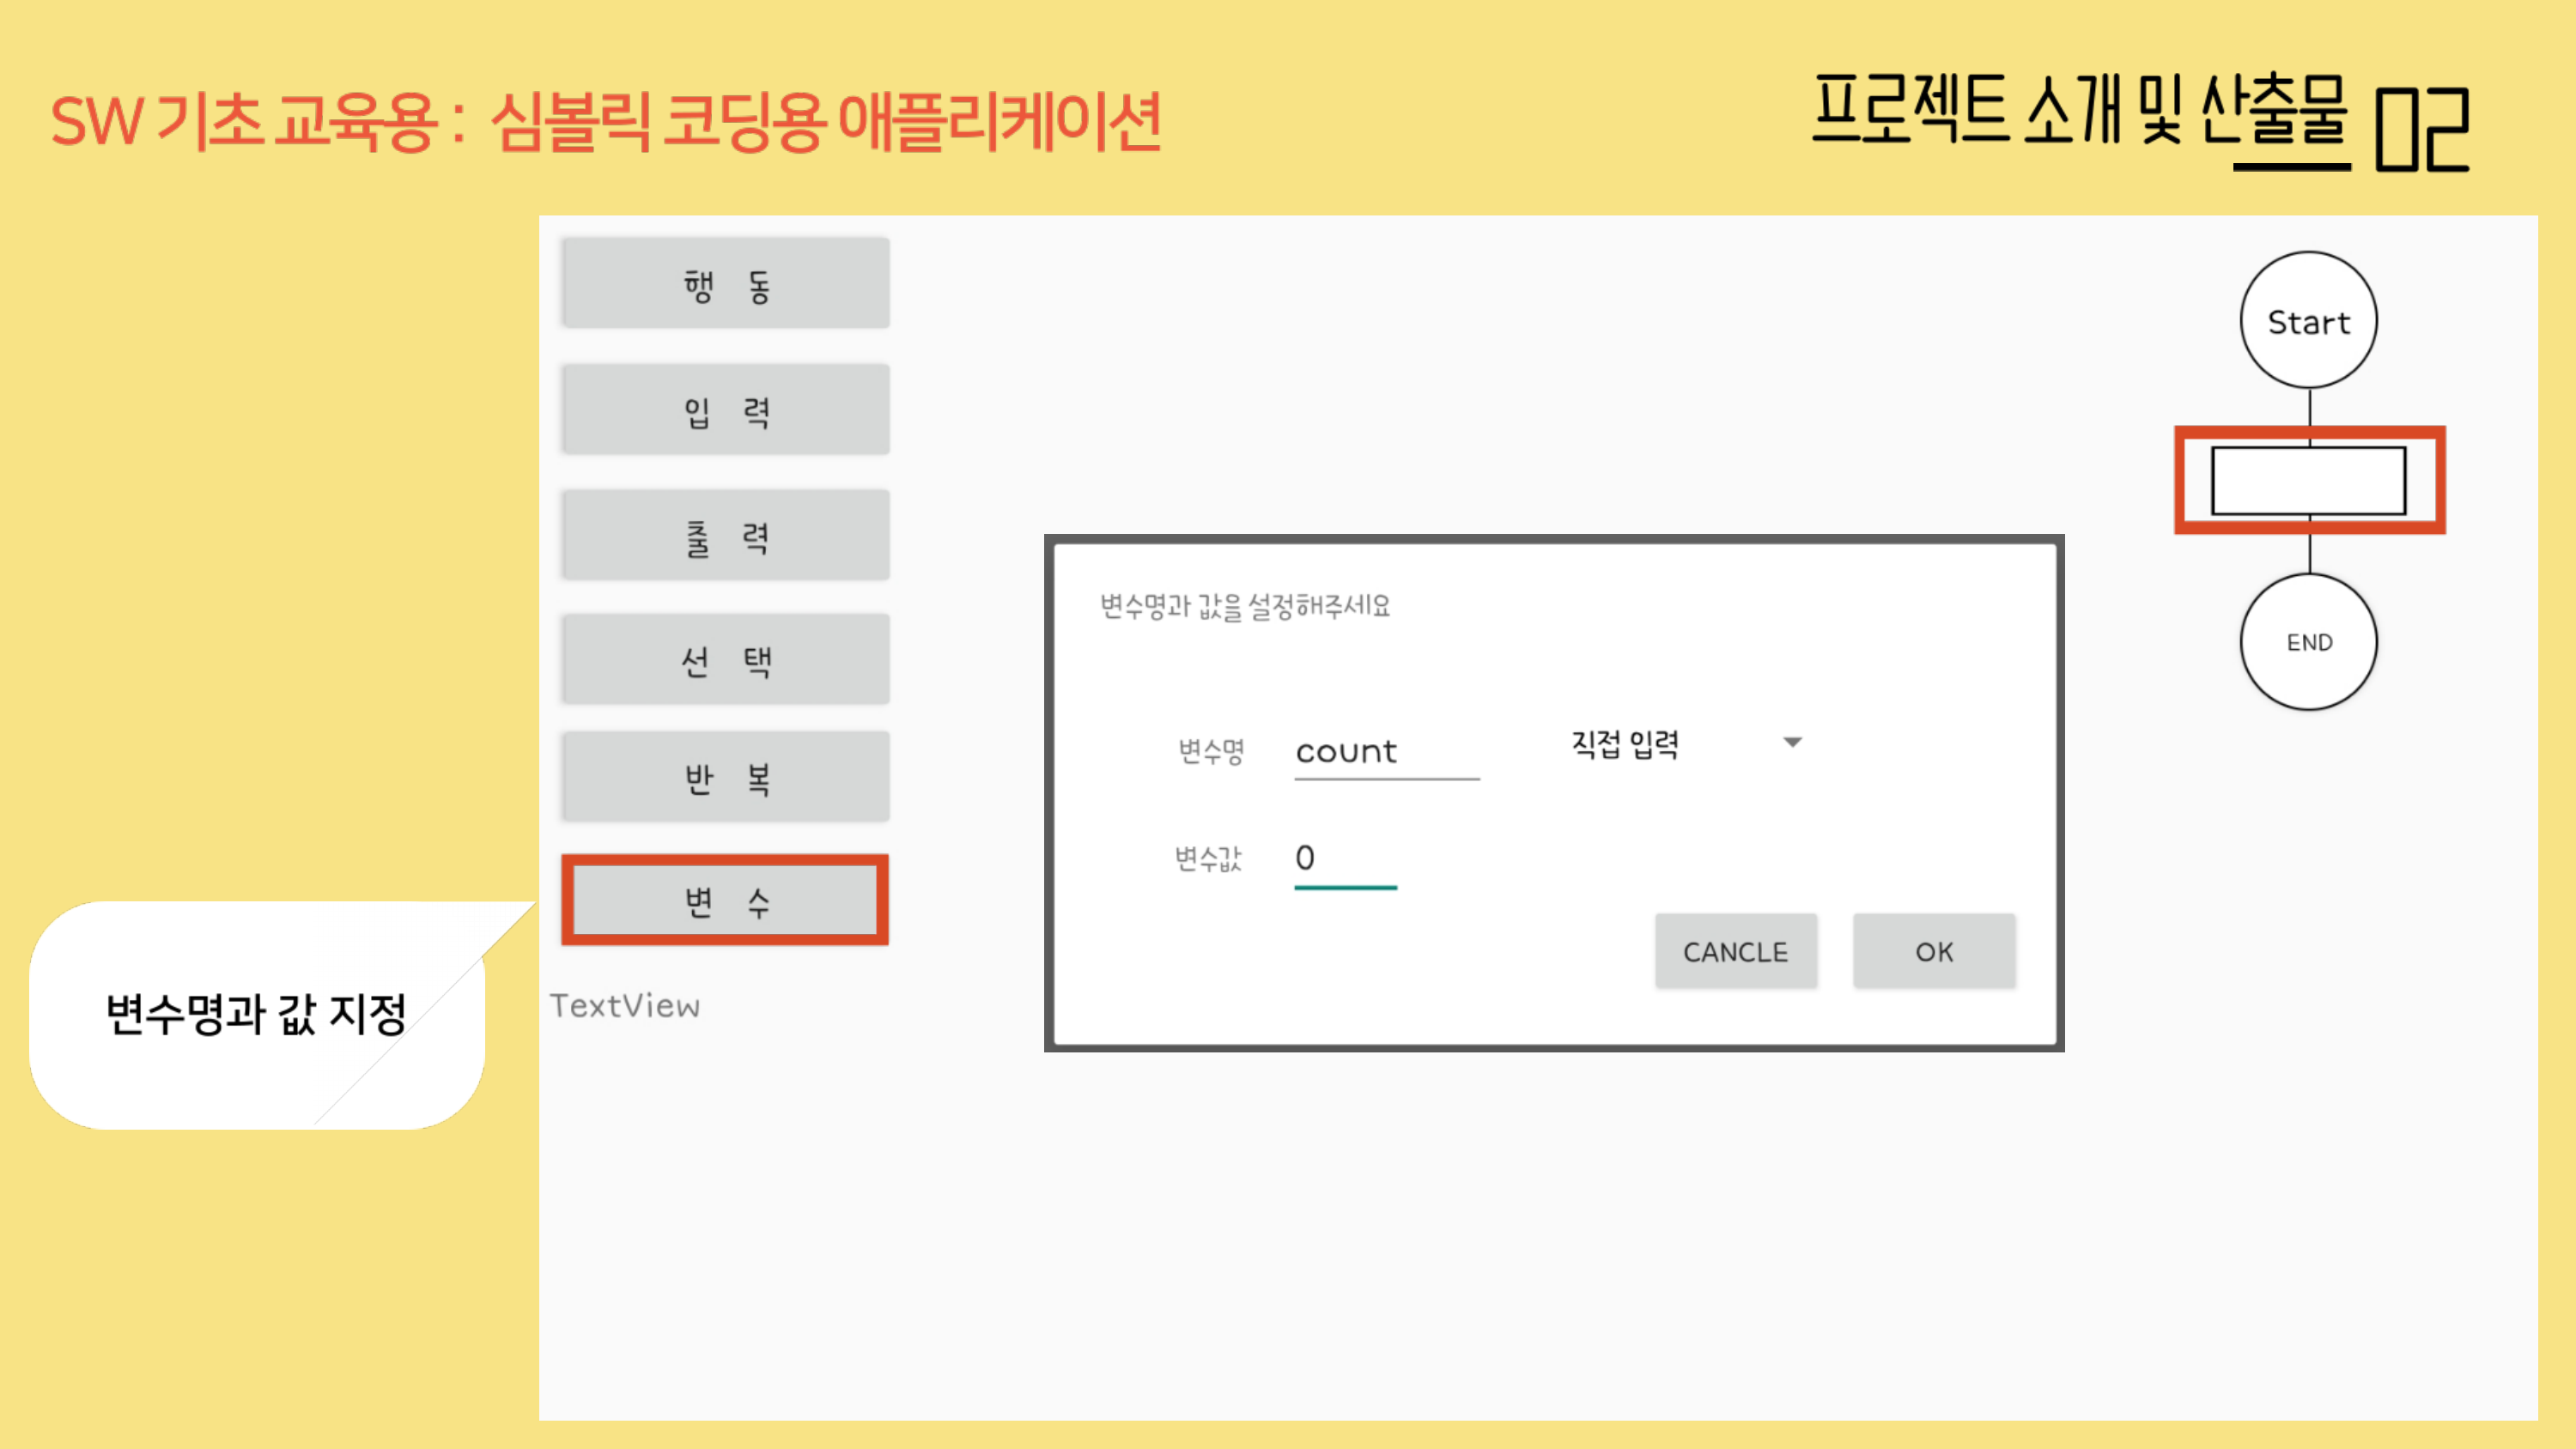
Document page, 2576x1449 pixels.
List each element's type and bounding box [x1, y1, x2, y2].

text_box [2155, 389, 2470, 576]
picture [1761, 27, 2525, 251]
text_box [313, 901, 537, 1126]
text_box [538, 824, 917, 980]
picture [39, 68, 1196, 198]
text_box [29, 901, 312, 1131]
picture [67, 977, 429, 1069]
text_box [1044, 534, 2065, 1053]
text_box [539, 215, 2539, 1421]
